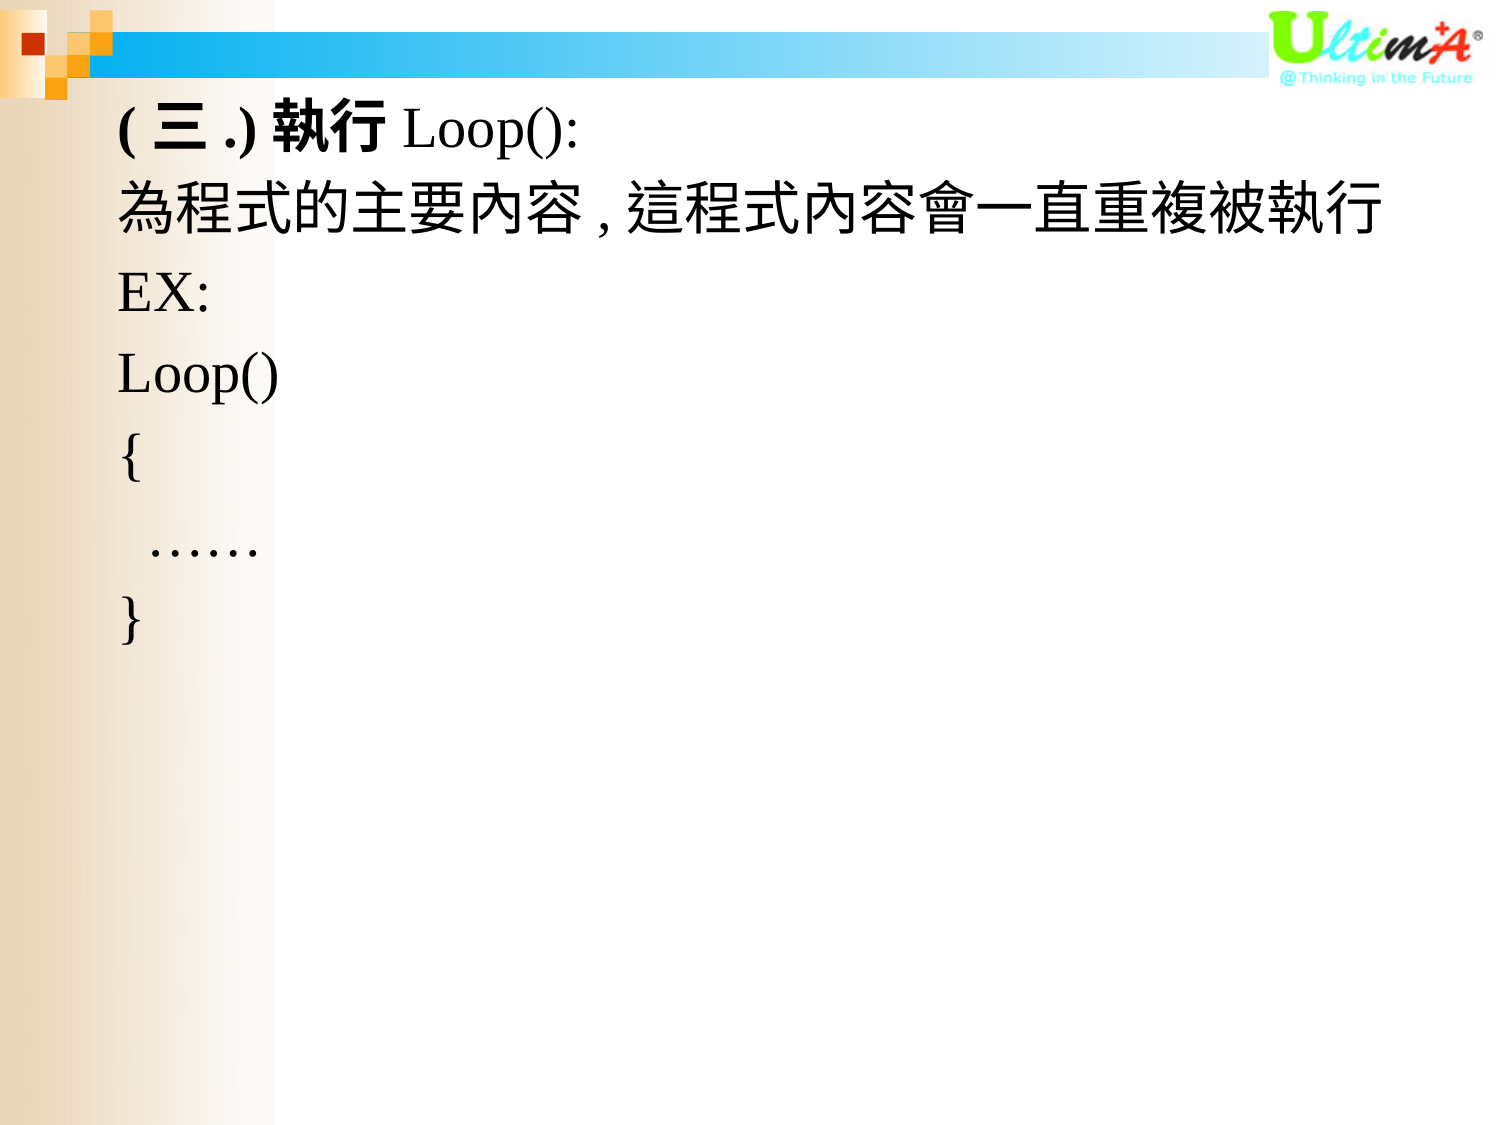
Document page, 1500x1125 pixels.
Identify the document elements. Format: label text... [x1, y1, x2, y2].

list (三.)執行Loop(): 為程式的主要內容,這程式內容會一直重複被執行 EX: Loop() { …… } [75, 82, 1425, 1038]
picture [1269, 11, 1483, 86]
